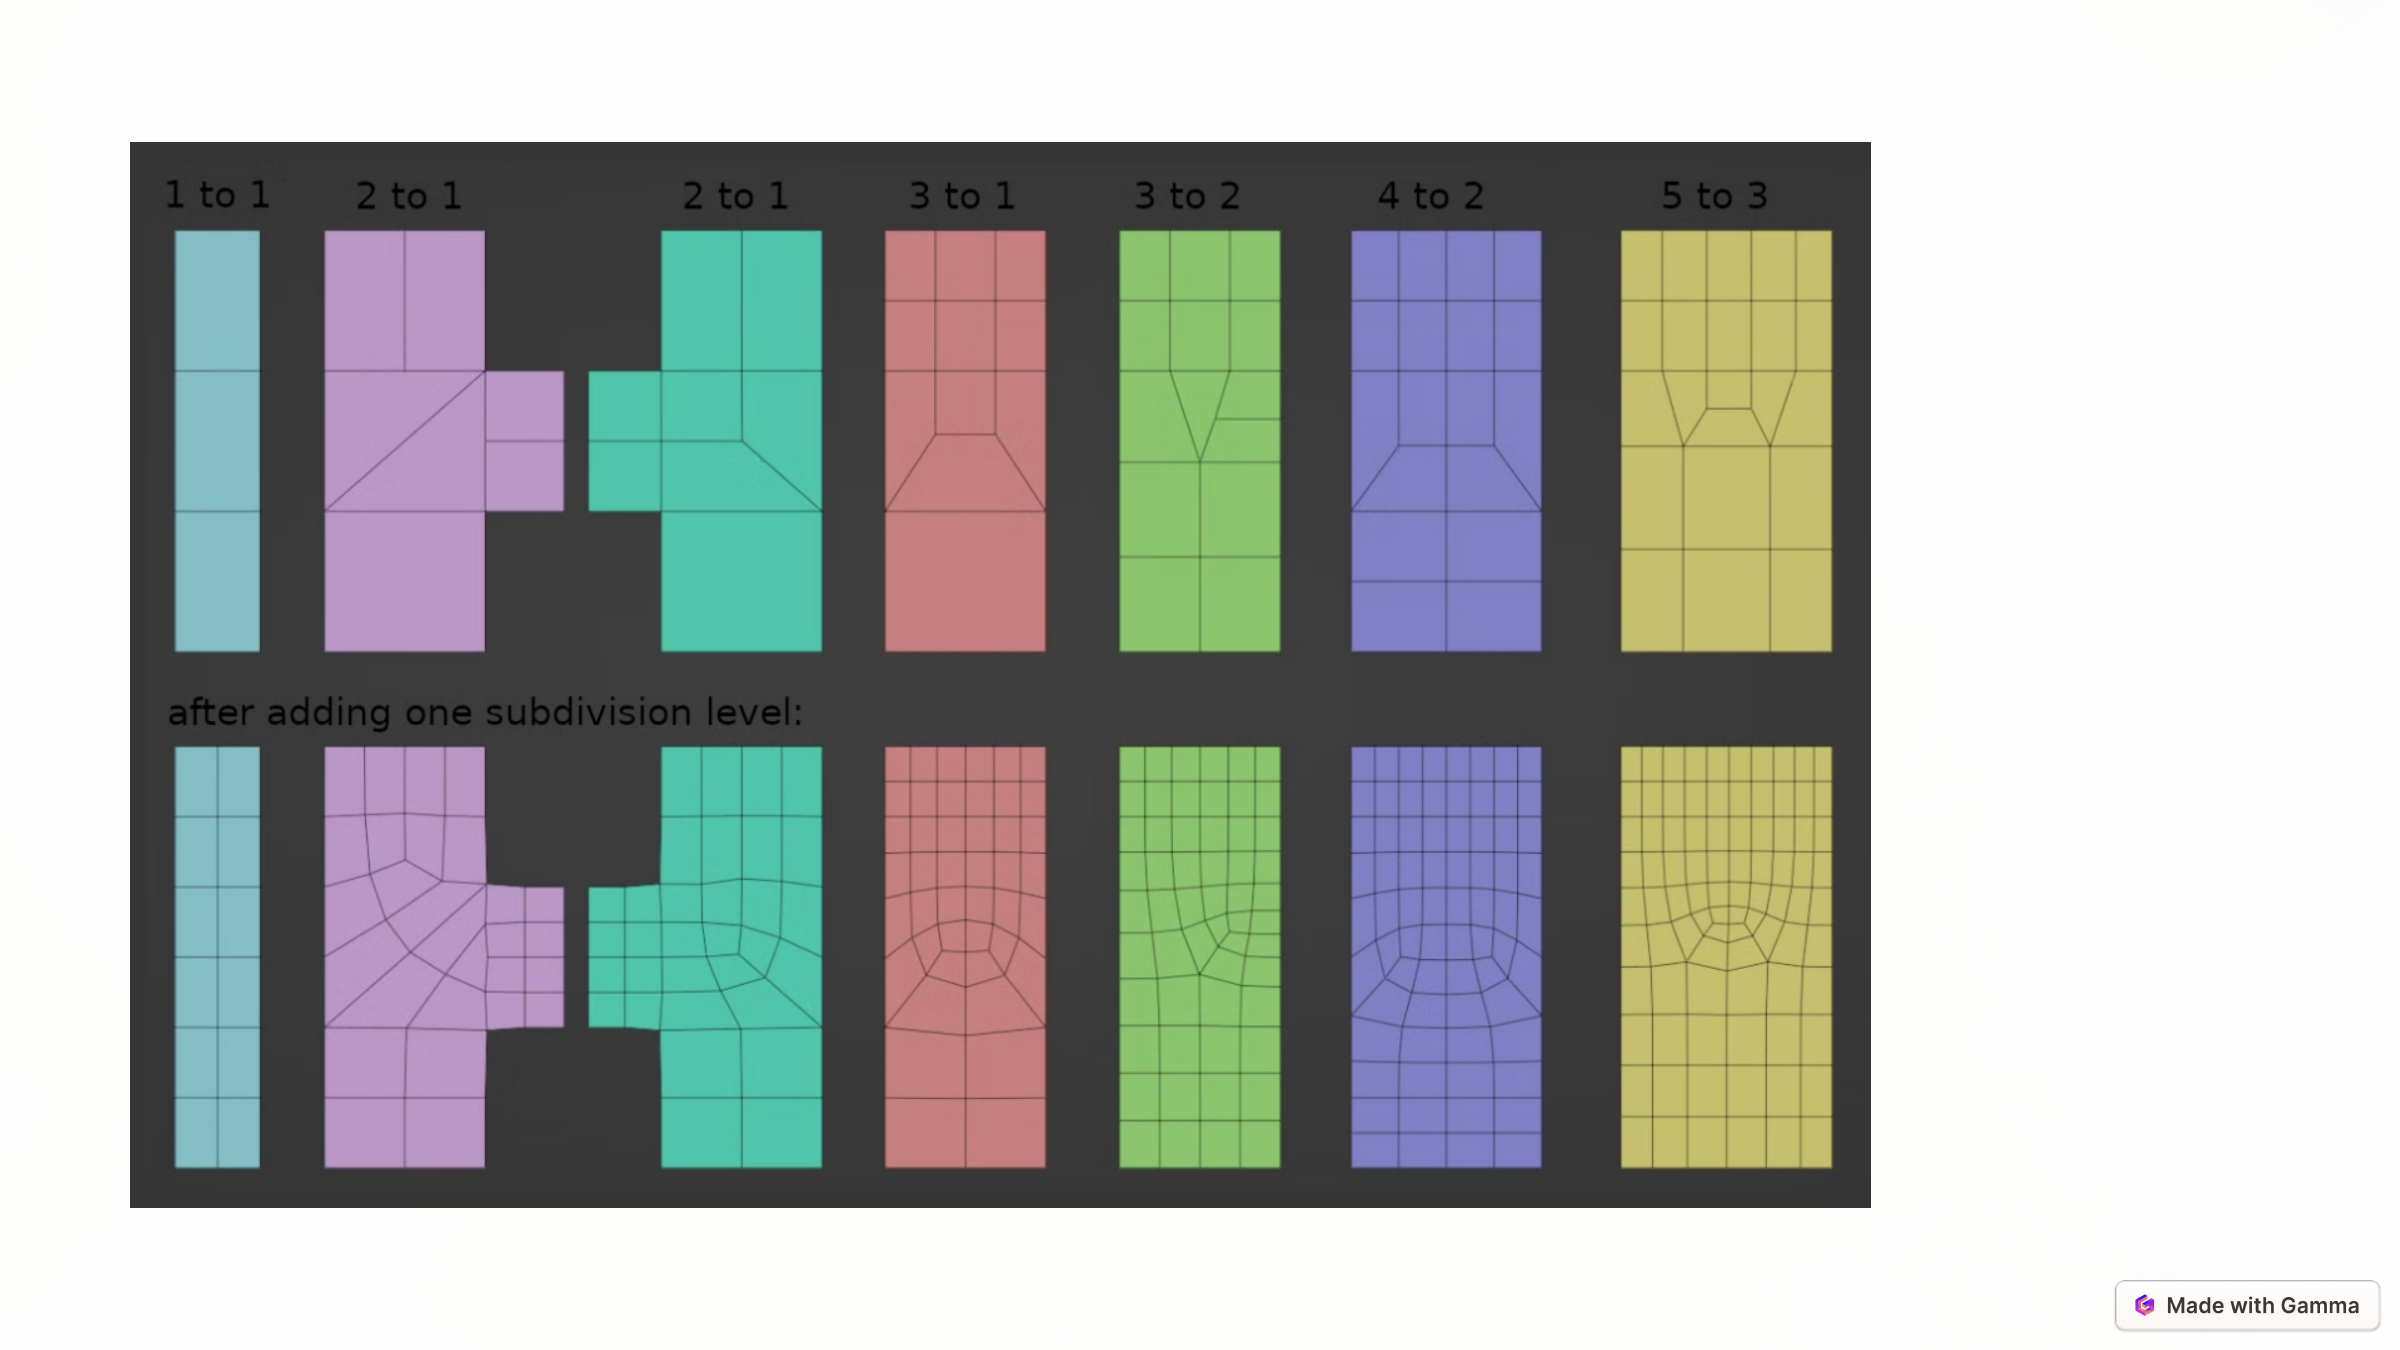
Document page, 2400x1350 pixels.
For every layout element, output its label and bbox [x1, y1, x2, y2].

picture [2106, 1271, 2389, 1339]
picture [130, 142, 1871, 1208]
